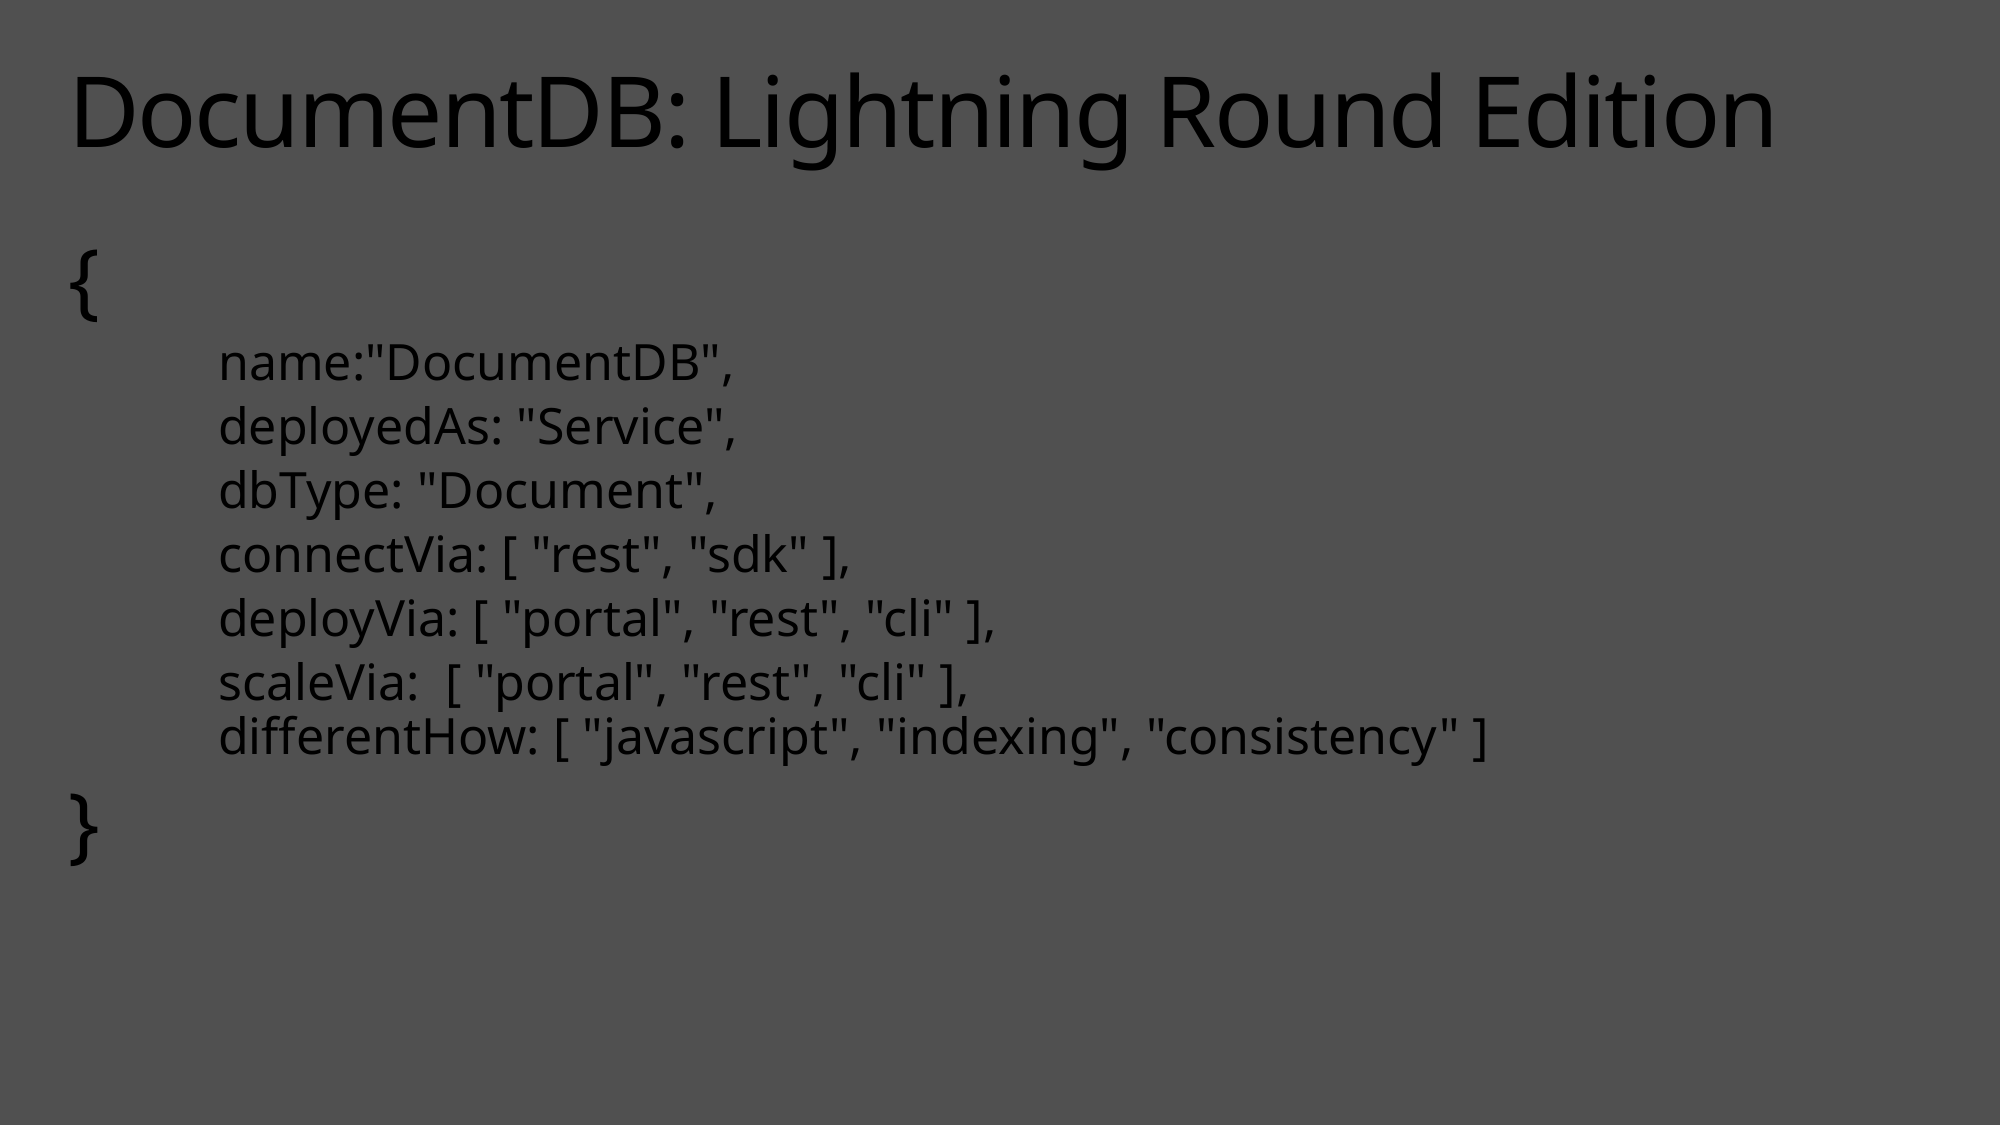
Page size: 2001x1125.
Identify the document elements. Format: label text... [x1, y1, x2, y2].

title DocumentDB: Lightning Round Edition [44, 47, 1957, 196]
list { name:"DocumentDB", deployedAs: "Service", dbType: "Document", connectVia: [ "rest", "sdk" ], deployVia: [ "portal", "rest", "cli" ], scaleVia: [ "portal", "rest", "cli" ], differentHow: [ "javascript", "indexing", "consistency" ] } [44, 222, 1987, 560]
